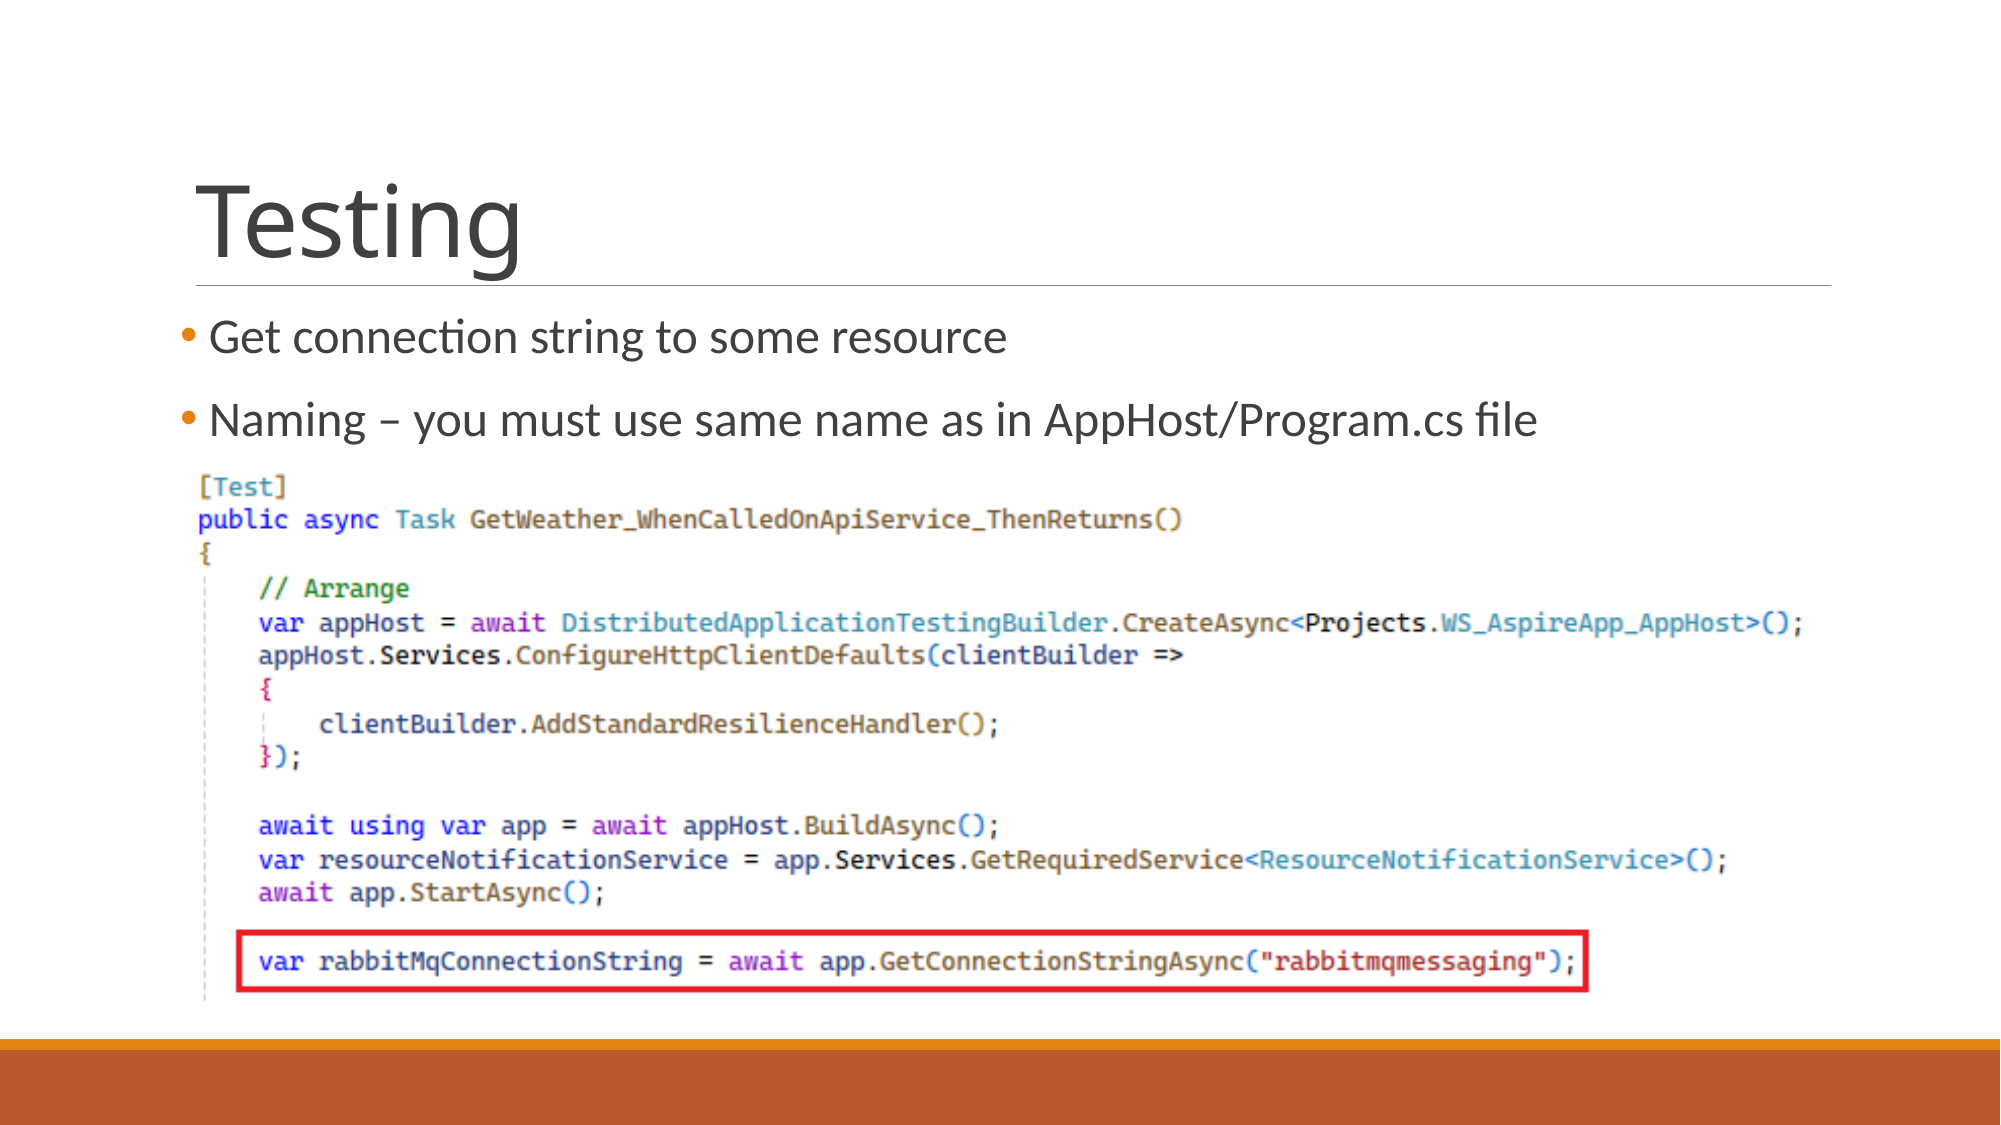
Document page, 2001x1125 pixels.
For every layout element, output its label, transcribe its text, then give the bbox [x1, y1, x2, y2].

list Get connection string to some resource Naming – you must use same name as in AppHost/Program.cs file [180, 302, 1830, 963]
title Testing [180, 47, 1830, 285]
picture [190, 463, 1810, 1001]
